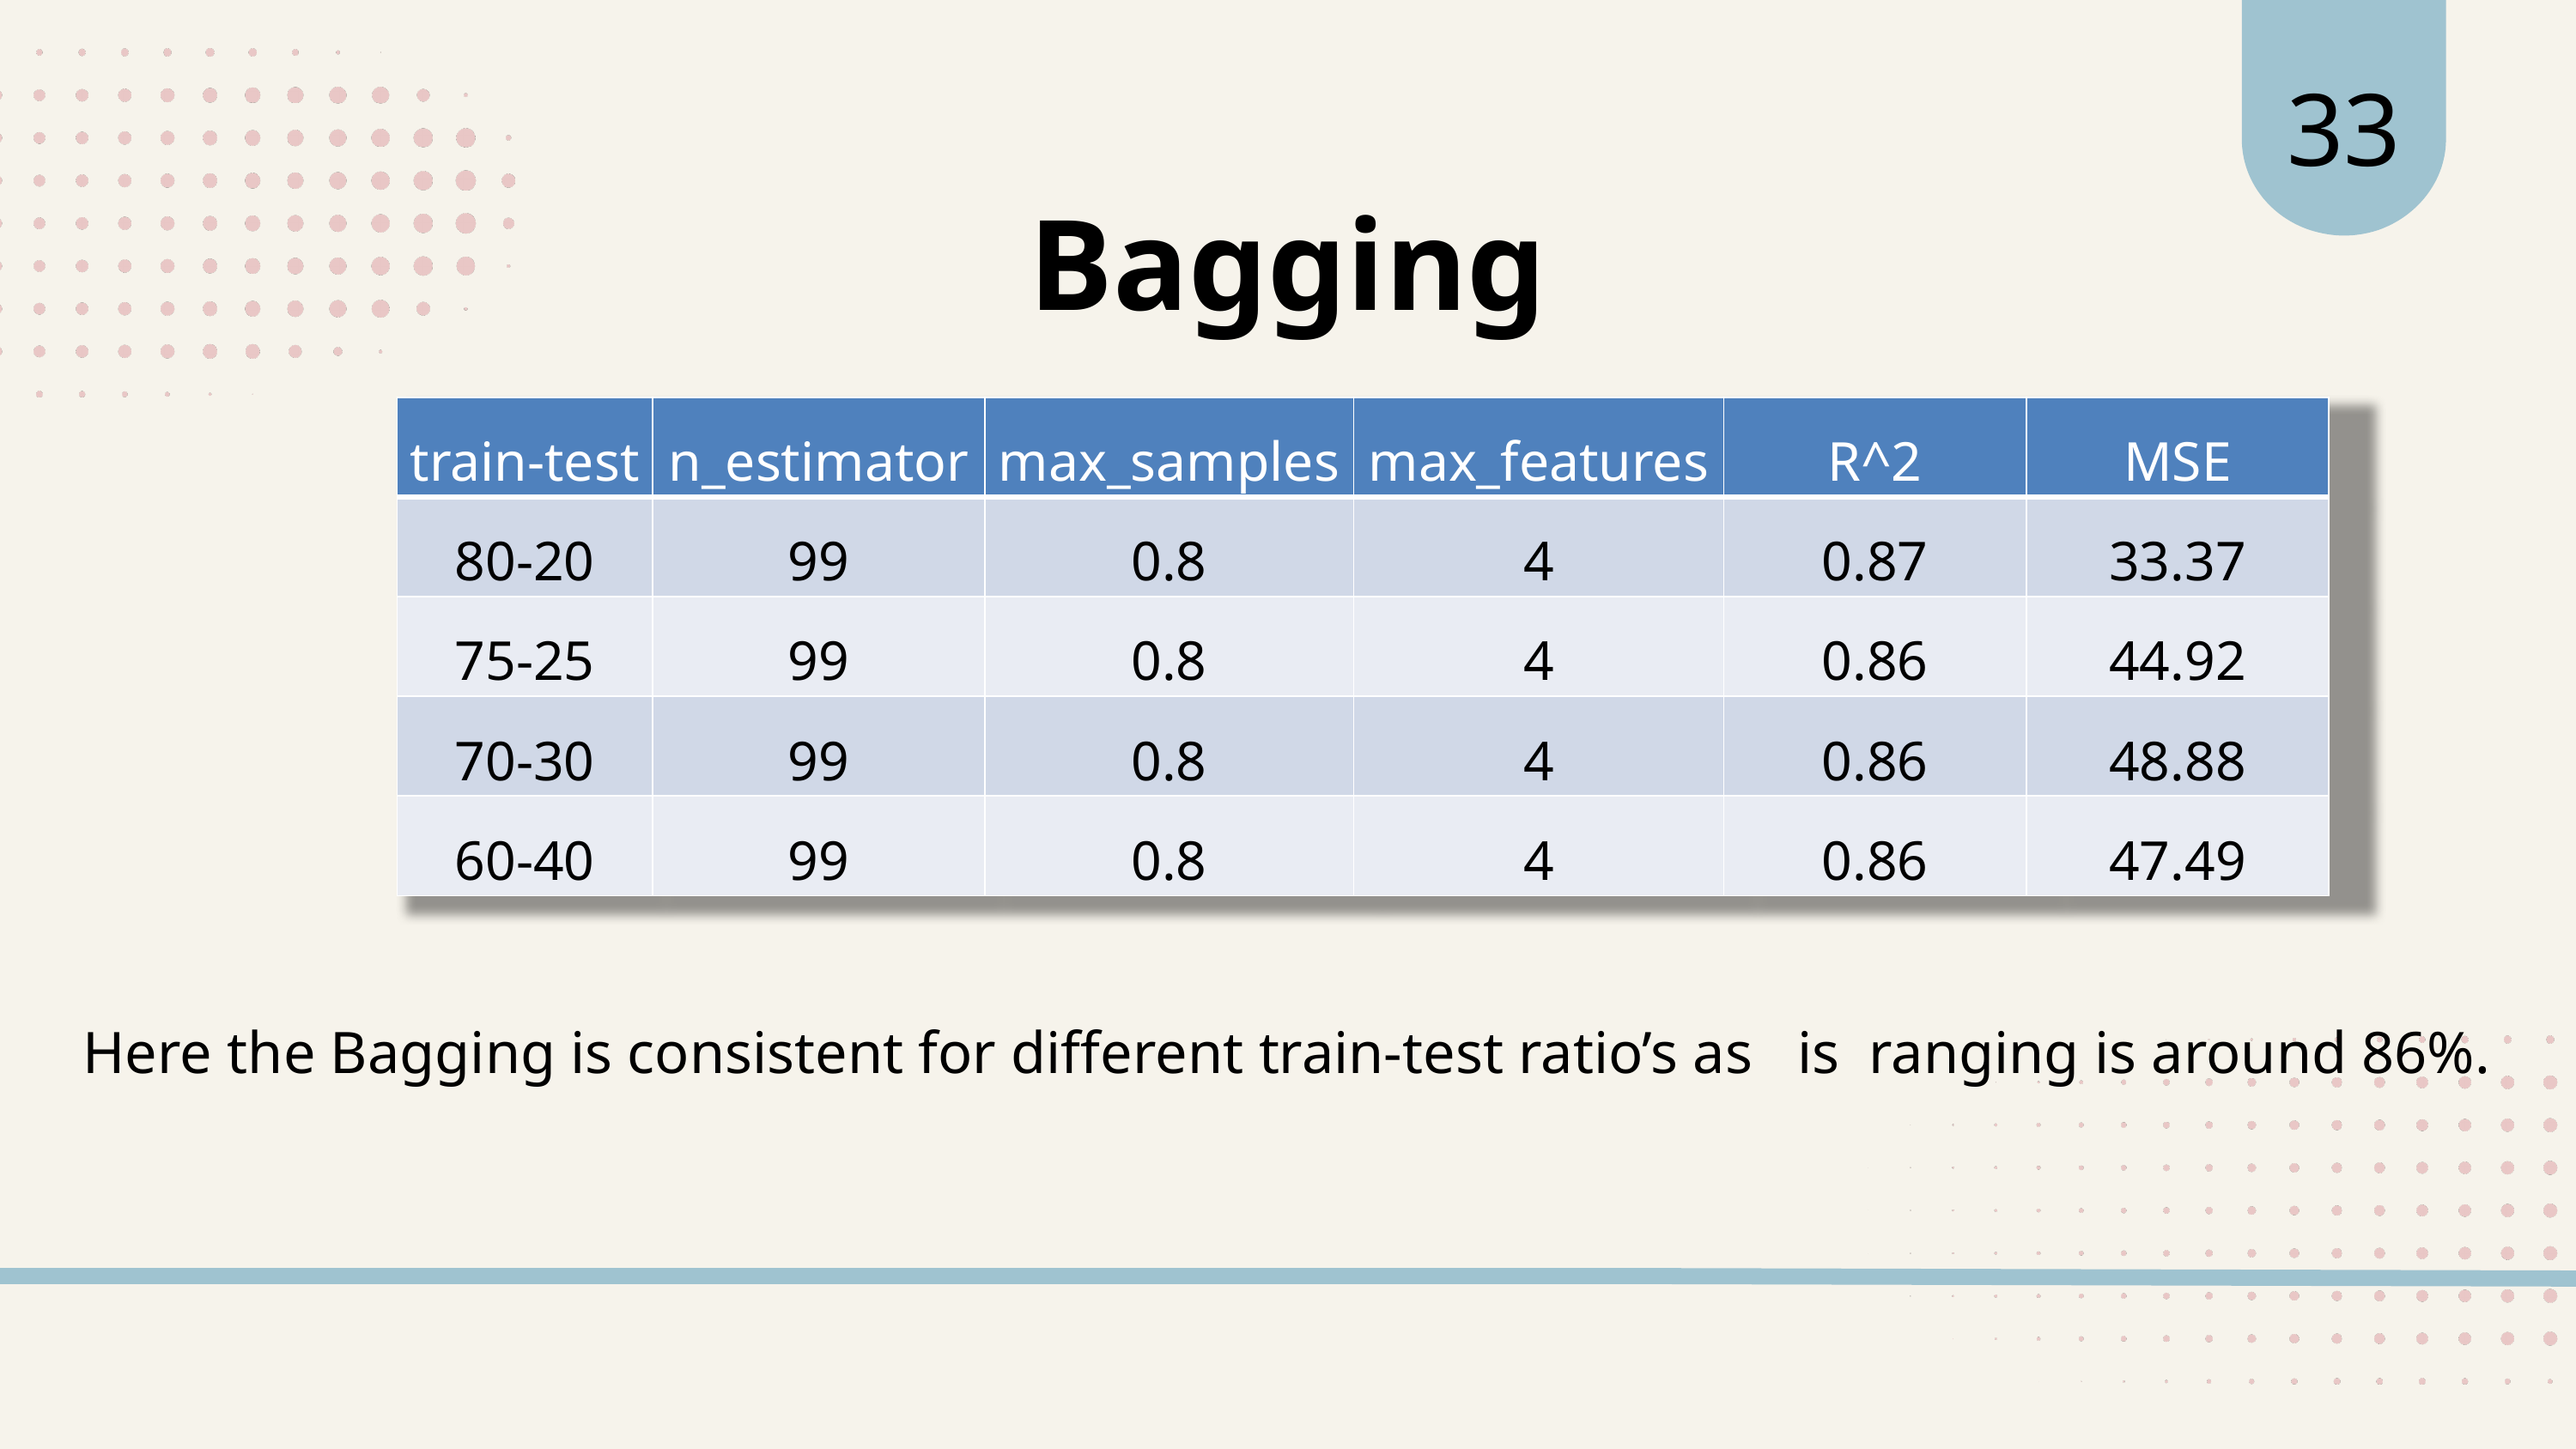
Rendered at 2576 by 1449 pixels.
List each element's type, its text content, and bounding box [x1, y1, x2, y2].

table_cell 0.86 [1724, 597, 2026, 695]
table_cell 99 [653, 697, 984, 795]
text_box Bagging [516, 122, 2403, 336]
table_cell 0.8 [986, 697, 1353, 795]
table_header max_features [1354, 398, 1723, 494]
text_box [2233, 0, 2455, 236]
table_cell 4 [1354, 597, 1723, 695]
table_cell 99 [653, 597, 984, 695]
table_cell 99 [653, 797, 984, 895]
table_cell 47.49 [2027, 797, 2328, 895]
table_cell 60-40 [398, 797, 652, 895]
table_cell 48.88 [2027, 697, 2328, 795]
table_cell 0.86 [1724, 697, 2026, 795]
table_cell 0.8 [986, 597, 1353, 695]
table_cell 0.8 [986, 797, 1353, 895]
table_cell 33.37 [2027, 500, 2328, 596]
table_cell 75-25 [398, 597, 652, 695]
table_cell 4 [1354, 697, 1723, 795]
table_header MSE [2027, 398, 2328, 494]
table_header R^2 [1724, 398, 2026, 494]
table_header n_estimator [653, 398, 984, 494]
table_cell 80-20 [398, 500, 652, 596]
table_cell 99 [653, 500, 984, 596]
text_box [0, 48, 516, 397]
table_header max_samples [986, 398, 1353, 494]
table_cell 0.8 [986, 500, 1353, 596]
table_cell 4 [1354, 500, 1723, 596]
table_cell 44.92 [2027, 597, 2328, 695]
table_header train-test [398, 398, 652, 494]
table_cell 0.86 [1724, 797, 2026, 895]
table_cell 0.87 [1724, 500, 2026, 596]
table_cell 4 [1354, 797, 1723, 895]
text_box [1867, 1035, 2576, 1385]
table_cell 70-30 [398, 697, 652, 795]
